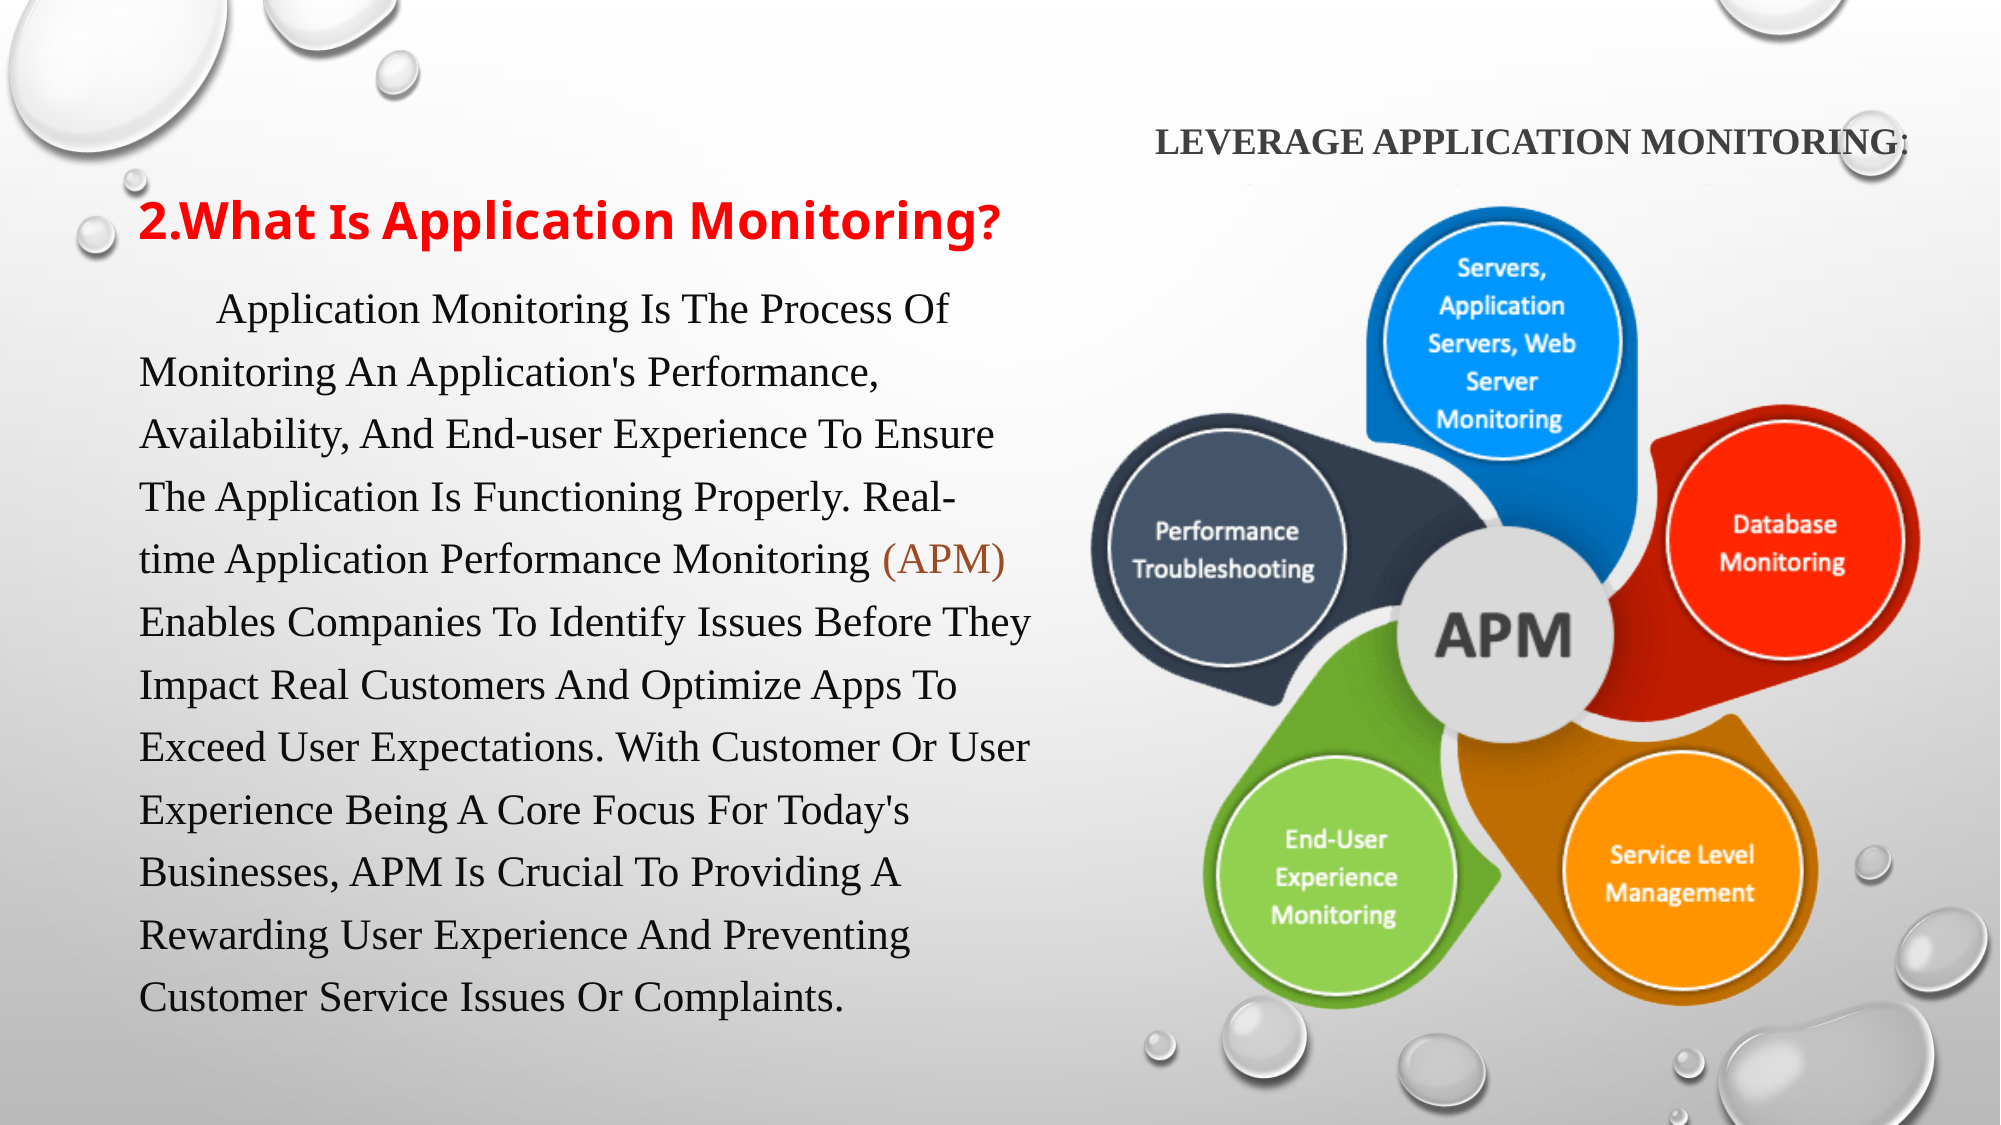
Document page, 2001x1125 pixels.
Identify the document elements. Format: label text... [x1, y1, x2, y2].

text_box LEVERAGE APPLICATION MONITORING: [1140, 95, 2000, 928]
list 2.What Is Application Monitoring? Application Monitoring Is The Process Of Monitoring An Application's Performance, Availability, And End-user Experience To Ensure The Application Is Functioning Properly. Real-time Application Performance Monitoring (APM) Enables Companies To Identify Issues Before They Impact Real Customers And Optimize Apps To Exceed User Expectations. With Customer Or User Experience Being A Core Focus For Today's Businesses, APM Is Crucial To Providing A Rewarding User Experience And Preventing Customer Service Issues Or Complaints. [123, 168, 1048, 1125]
picture [0, 0, 2000, 1125]
